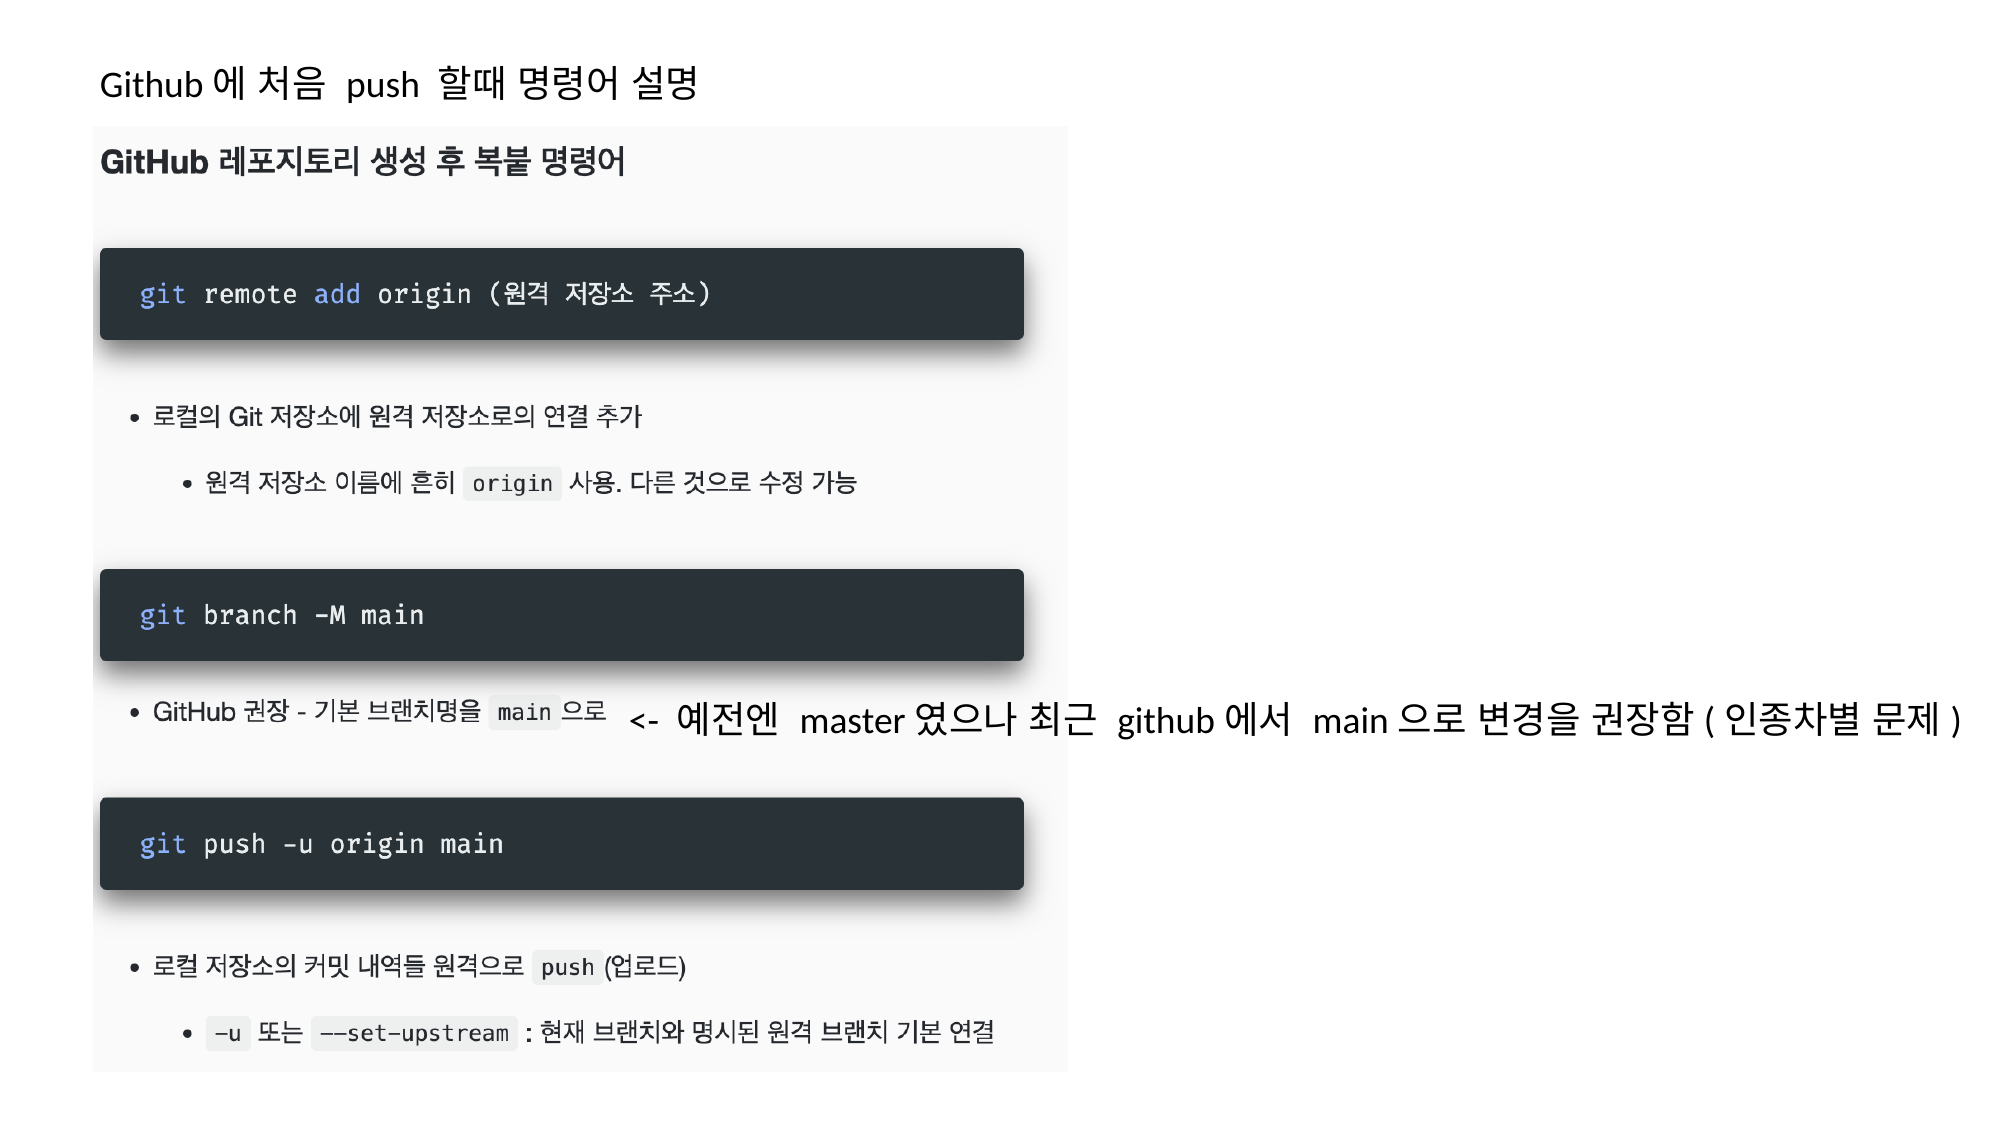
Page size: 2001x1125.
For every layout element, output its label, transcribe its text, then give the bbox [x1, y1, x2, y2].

text_box <- 예전엔 master였으나 최근 github에서 main으로 변경을 권장함(인종차별 문제) [1068, 689, 1977, 749]
picture [92, 126, 1068, 1072]
text_box Github에 처음 push 할때 명령어 설명 [85, 53, 716, 113]
